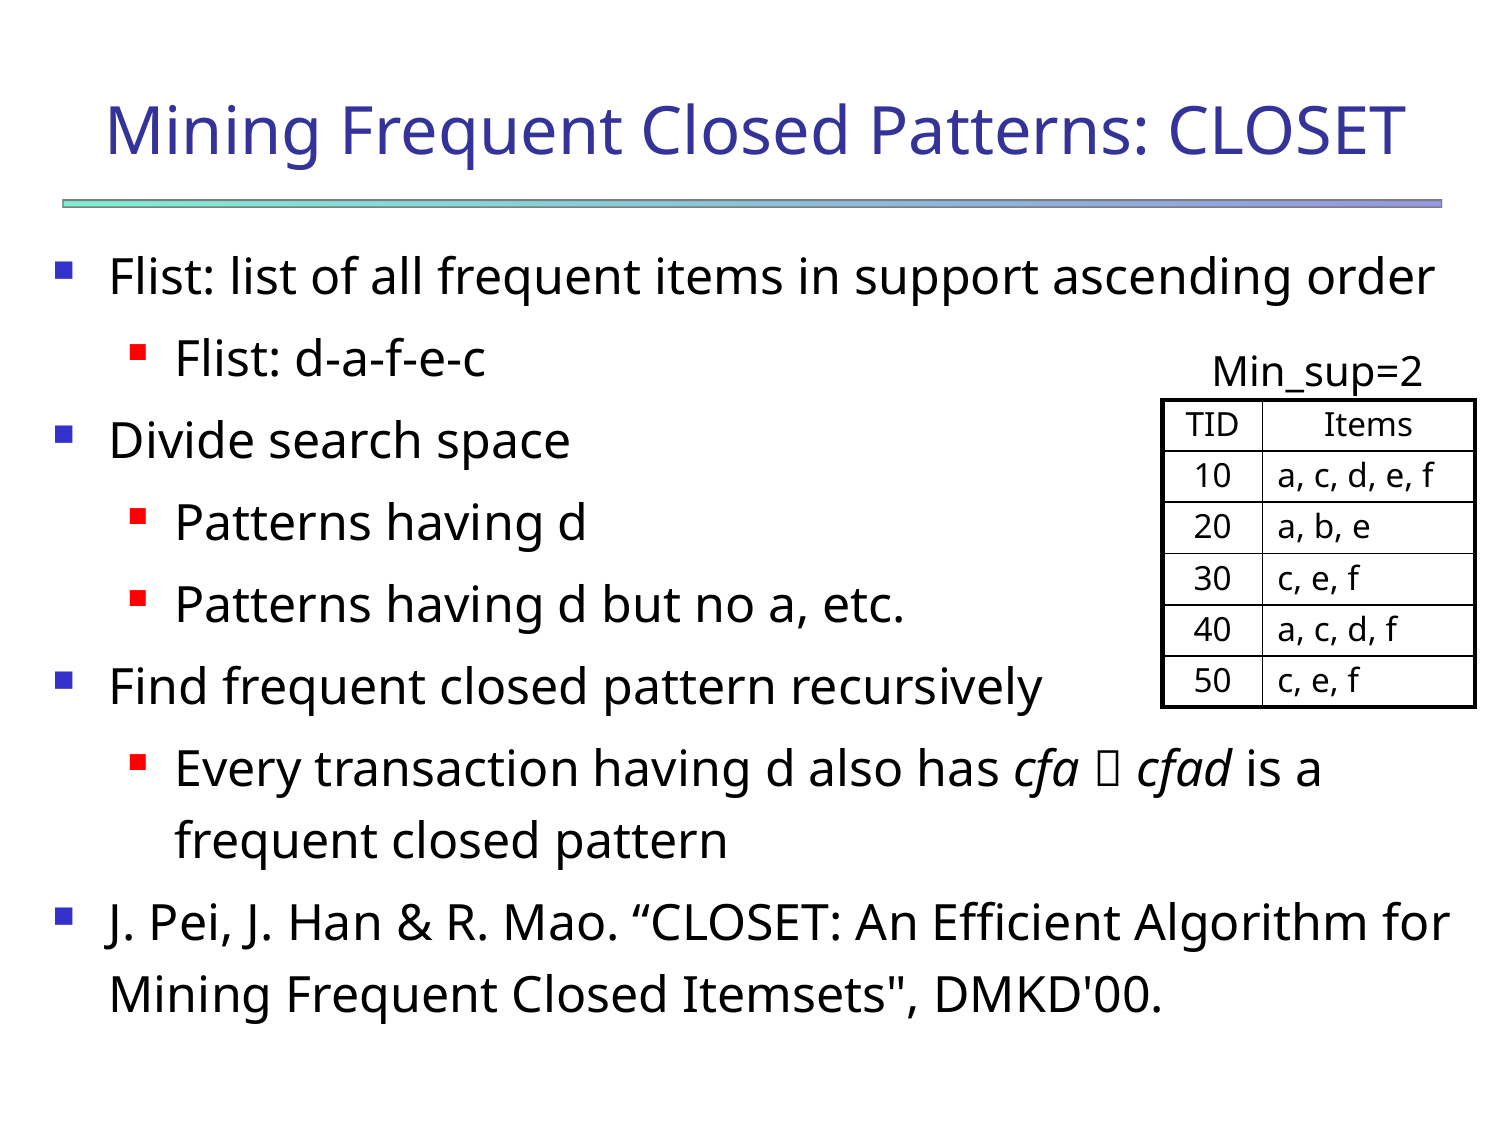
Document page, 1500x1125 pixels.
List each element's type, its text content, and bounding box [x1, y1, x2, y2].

table_cell 30 [1165, 554, 1262, 604]
table_cell a, b, e [1263, 503, 1473, 553]
table_header TID [1165, 402, 1262, 450]
title Mining Frequent Closed Patterns: CLOSET [62, 62, 1450, 175]
table_cell c, e, f [1263, 657, 1473, 705]
text_box Min_sup=2 [1196, 337, 1439, 403]
table_cell 10 [1165, 452, 1262, 501]
table_cell 20 [1165, 503, 1262, 553]
table_cell c, e, f [1263, 554, 1473, 604]
table_cell 50 [1165, 657, 1262, 705]
table_cell 40 [1165, 606, 1262, 655]
table_cell a, c, d, f [1263, 606, 1473, 655]
list Flist: list of all frequent items in support ascending order Flist: d-a-f-e-c Divide search space Patterns having d Patterns having d but no a, etc. Find frequent closed pattern recursively Every transaction having d also has cfa  cfad is a frequent closed pattern J. Pei, J. Han & R. Mao. “CLOSET: An Efficient Algorithm for Mining Frequent Closed Itemsets", DMKD'00. [37, 224, 1469, 1063]
table_cell a, c, d, e, f [1263, 452, 1473, 501]
table_header Items [1263, 402, 1473, 450]
